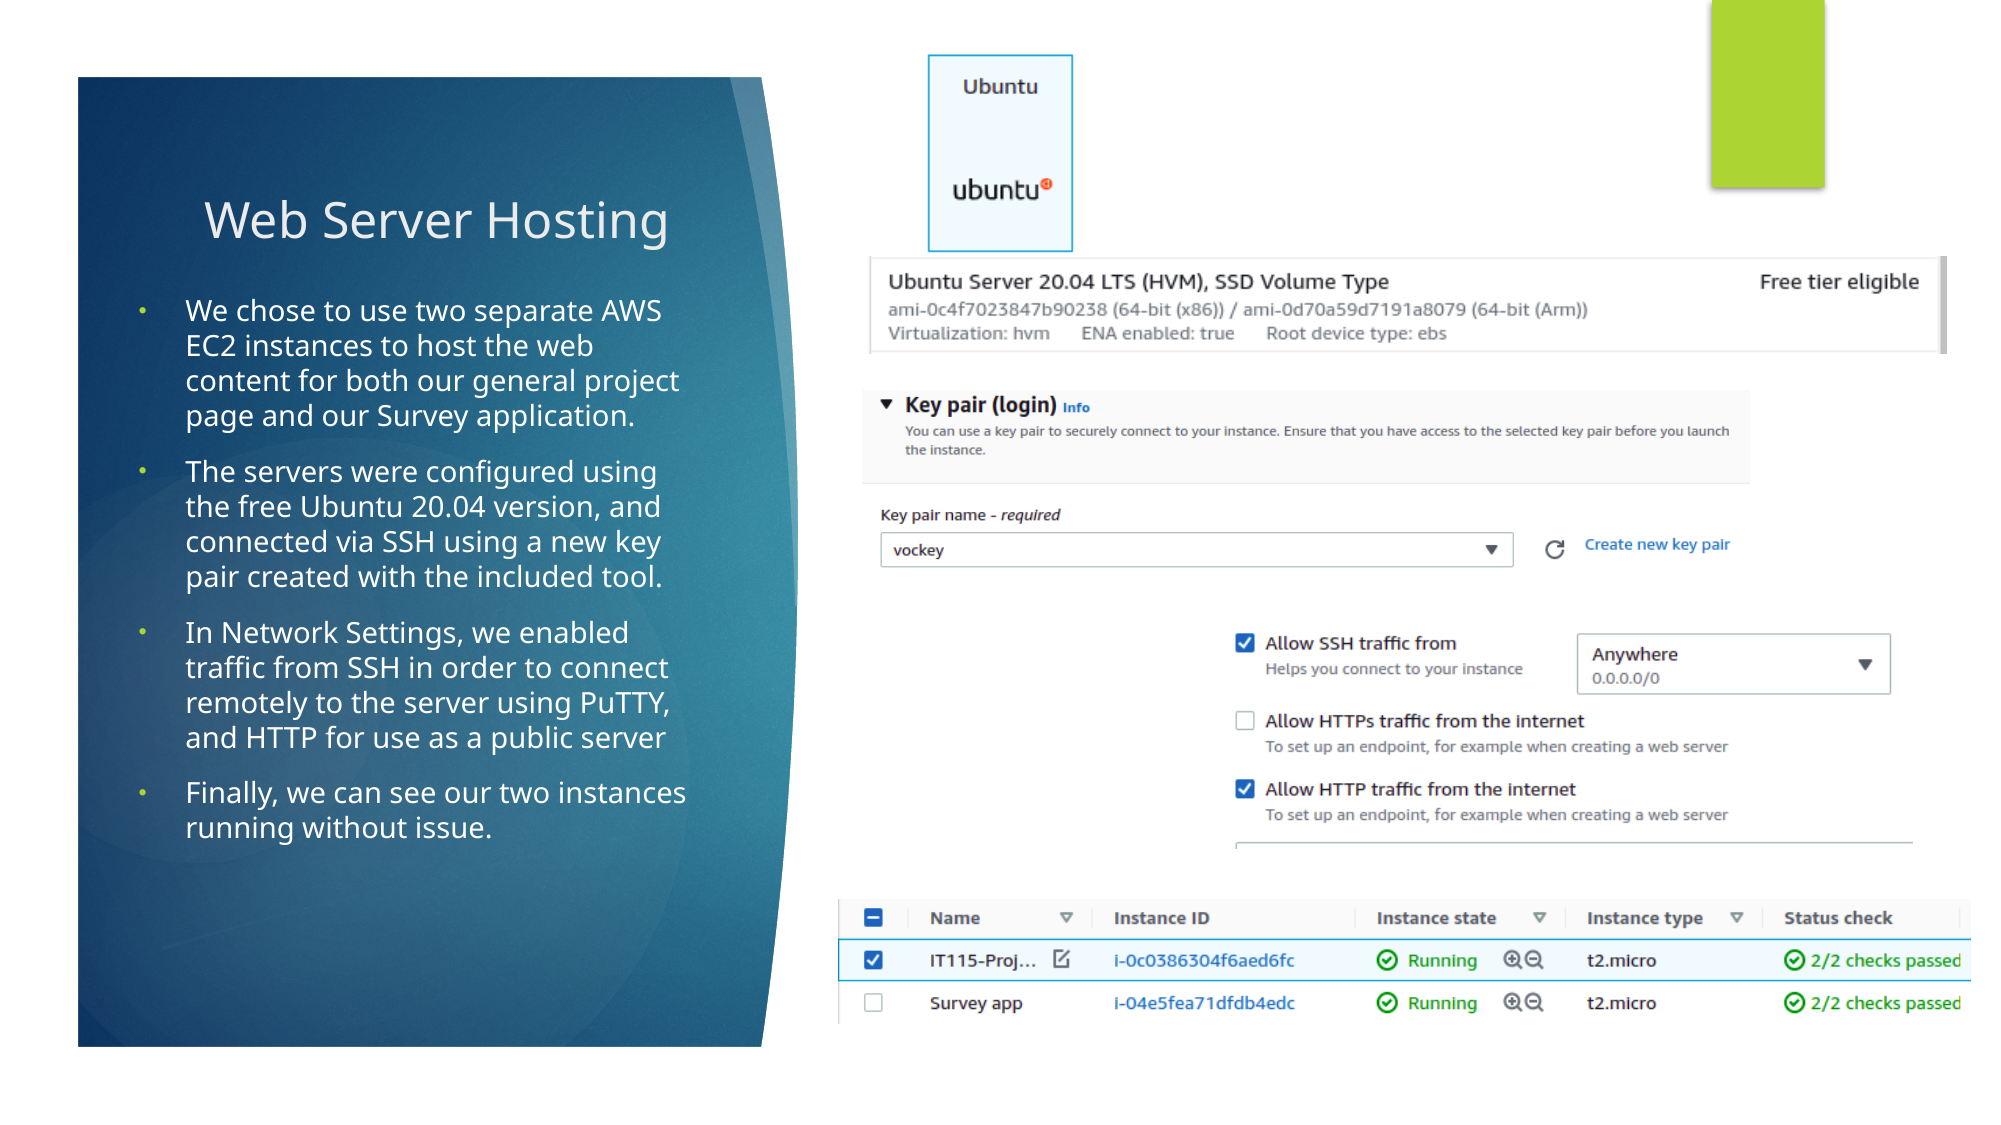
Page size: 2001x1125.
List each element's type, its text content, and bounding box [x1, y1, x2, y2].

title Web Server Hosting [189, 129, 713, 257]
list We chose to use two separate AWS EC2 instances to host the web content for both our general project page and our Survey application. The servers were configured using the free Ubuntu 20.04 version, and connected via SSH using a new key pair created with the included tool. In Network Settings, we enabled traffic from SSH in order to connect remotely to the server using PuTTY, and HTTP for use as a public server Finally, we can see our two instances running without issue. [123, 285, 713, 989]
picture [838, 899, 1971, 1024]
picture [1209, 613, 1914, 849]
picture [862, 46, 1947, 354]
picture [862, 389, 1751, 578]
